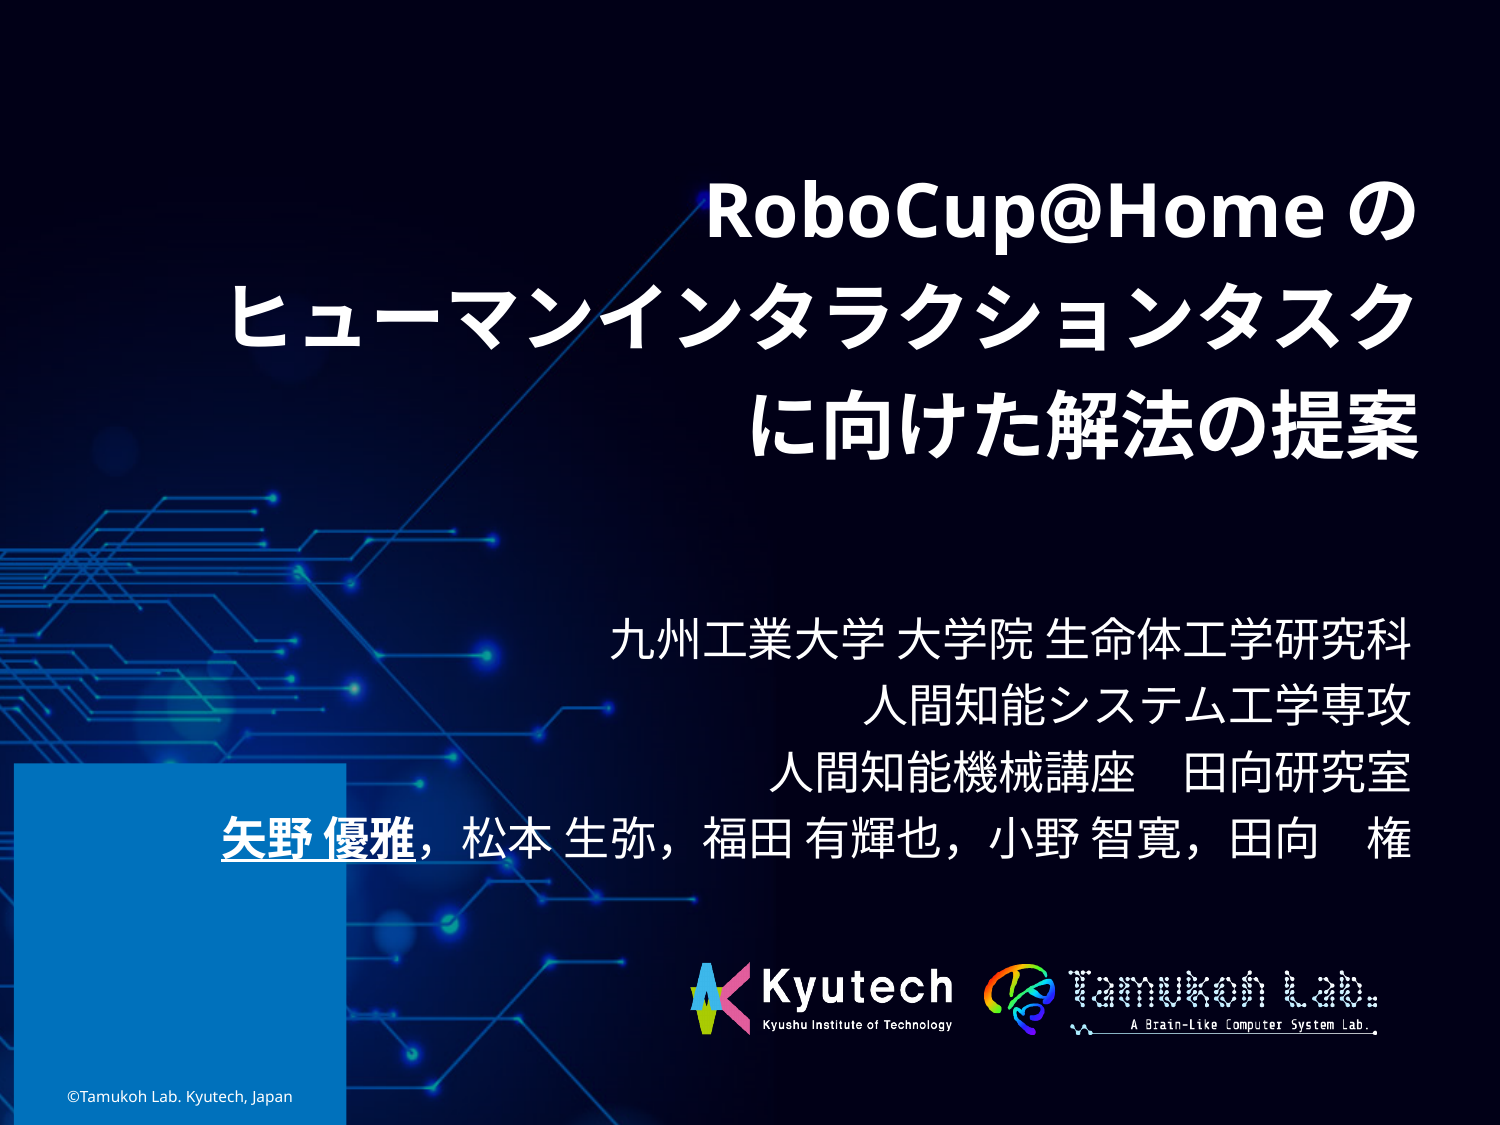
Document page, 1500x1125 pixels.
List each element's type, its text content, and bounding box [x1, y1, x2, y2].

title RoboCup@Homeの ヒューマンインタラクションタスク に向けた解法の提案 [123, 137, 1436, 361]
picture [0, 0, 1500, 1125]
text_box 九州工業大学 大学院 生命体工学研究科 人間知能システム工学専攻 人間知能機械講座 田向研究室 矢野 優雅，松本 生弥，福田 有輝也，小野 智寛，田向 権 [206, 591, 1428, 873]
footer ©Tamukoh Lab. Kyutech, Japan [13, 1078, 347, 1110]
